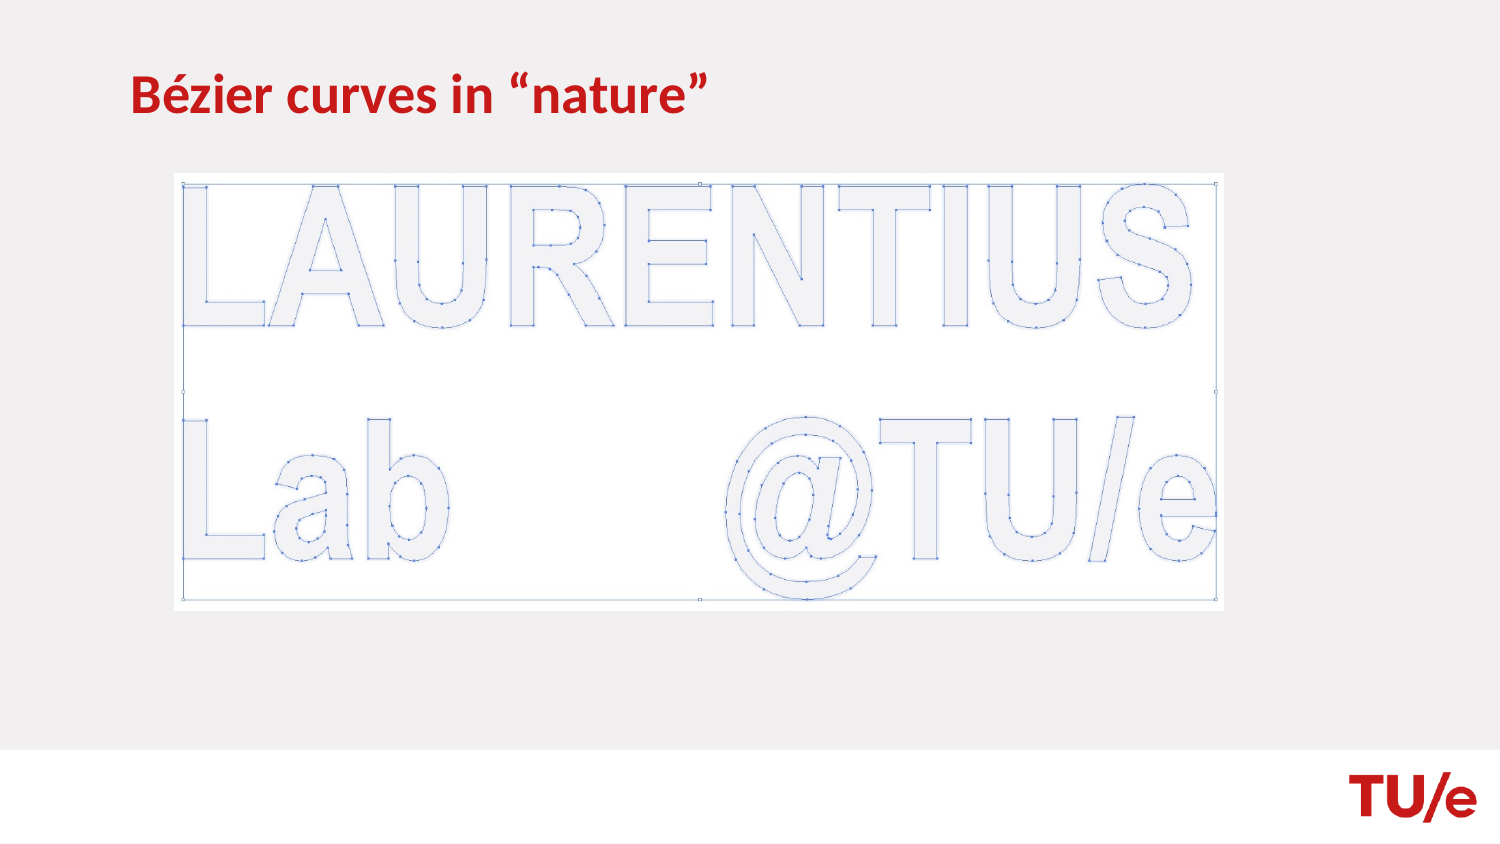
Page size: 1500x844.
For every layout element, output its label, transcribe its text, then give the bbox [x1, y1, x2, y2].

picture [1336, 759, 1489, 835]
picture [174, 173, 1224, 611]
text_box Bézier curves in “nature” [115, 50, 1029, 133]
